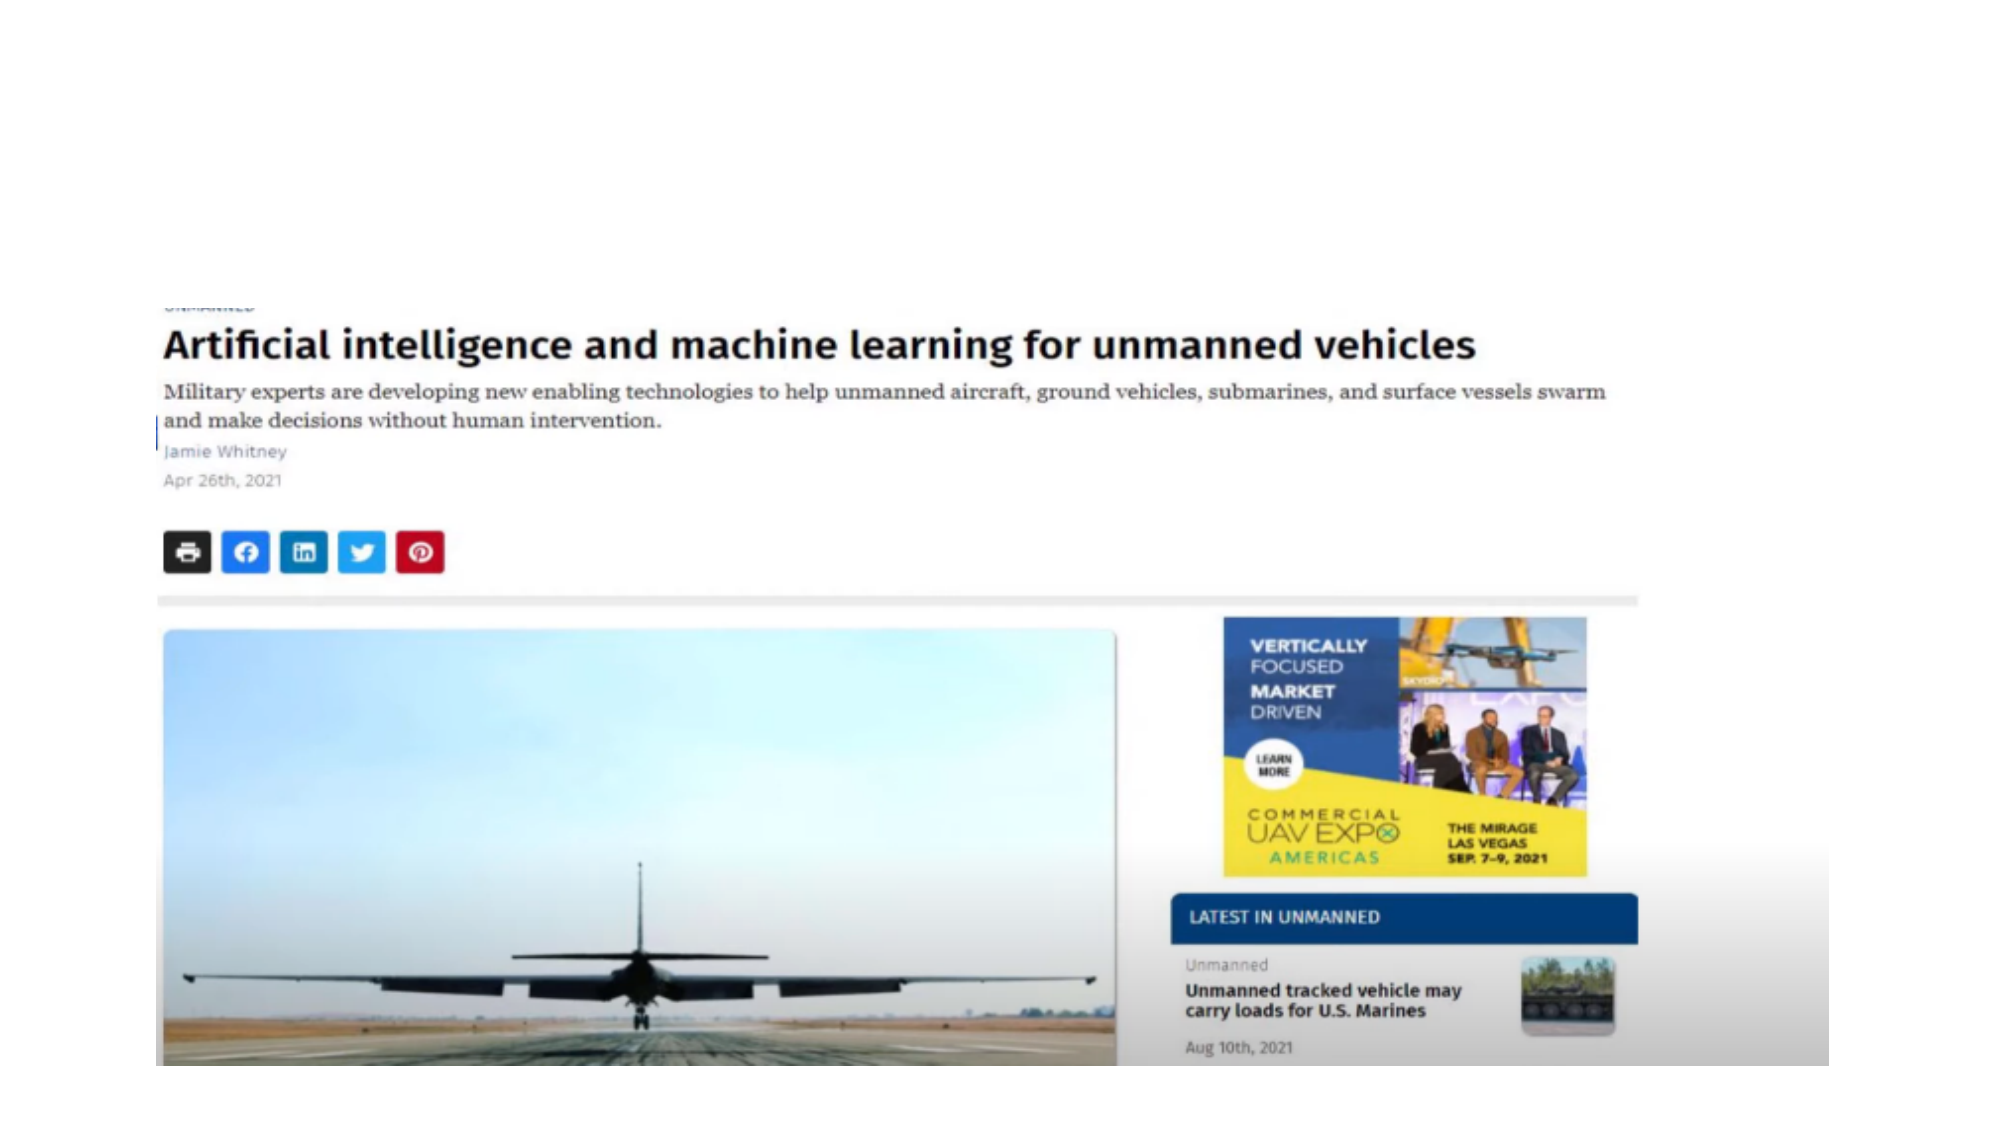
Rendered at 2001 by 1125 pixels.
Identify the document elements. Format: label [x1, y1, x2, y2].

list [156, 308, 1829, 1066]
